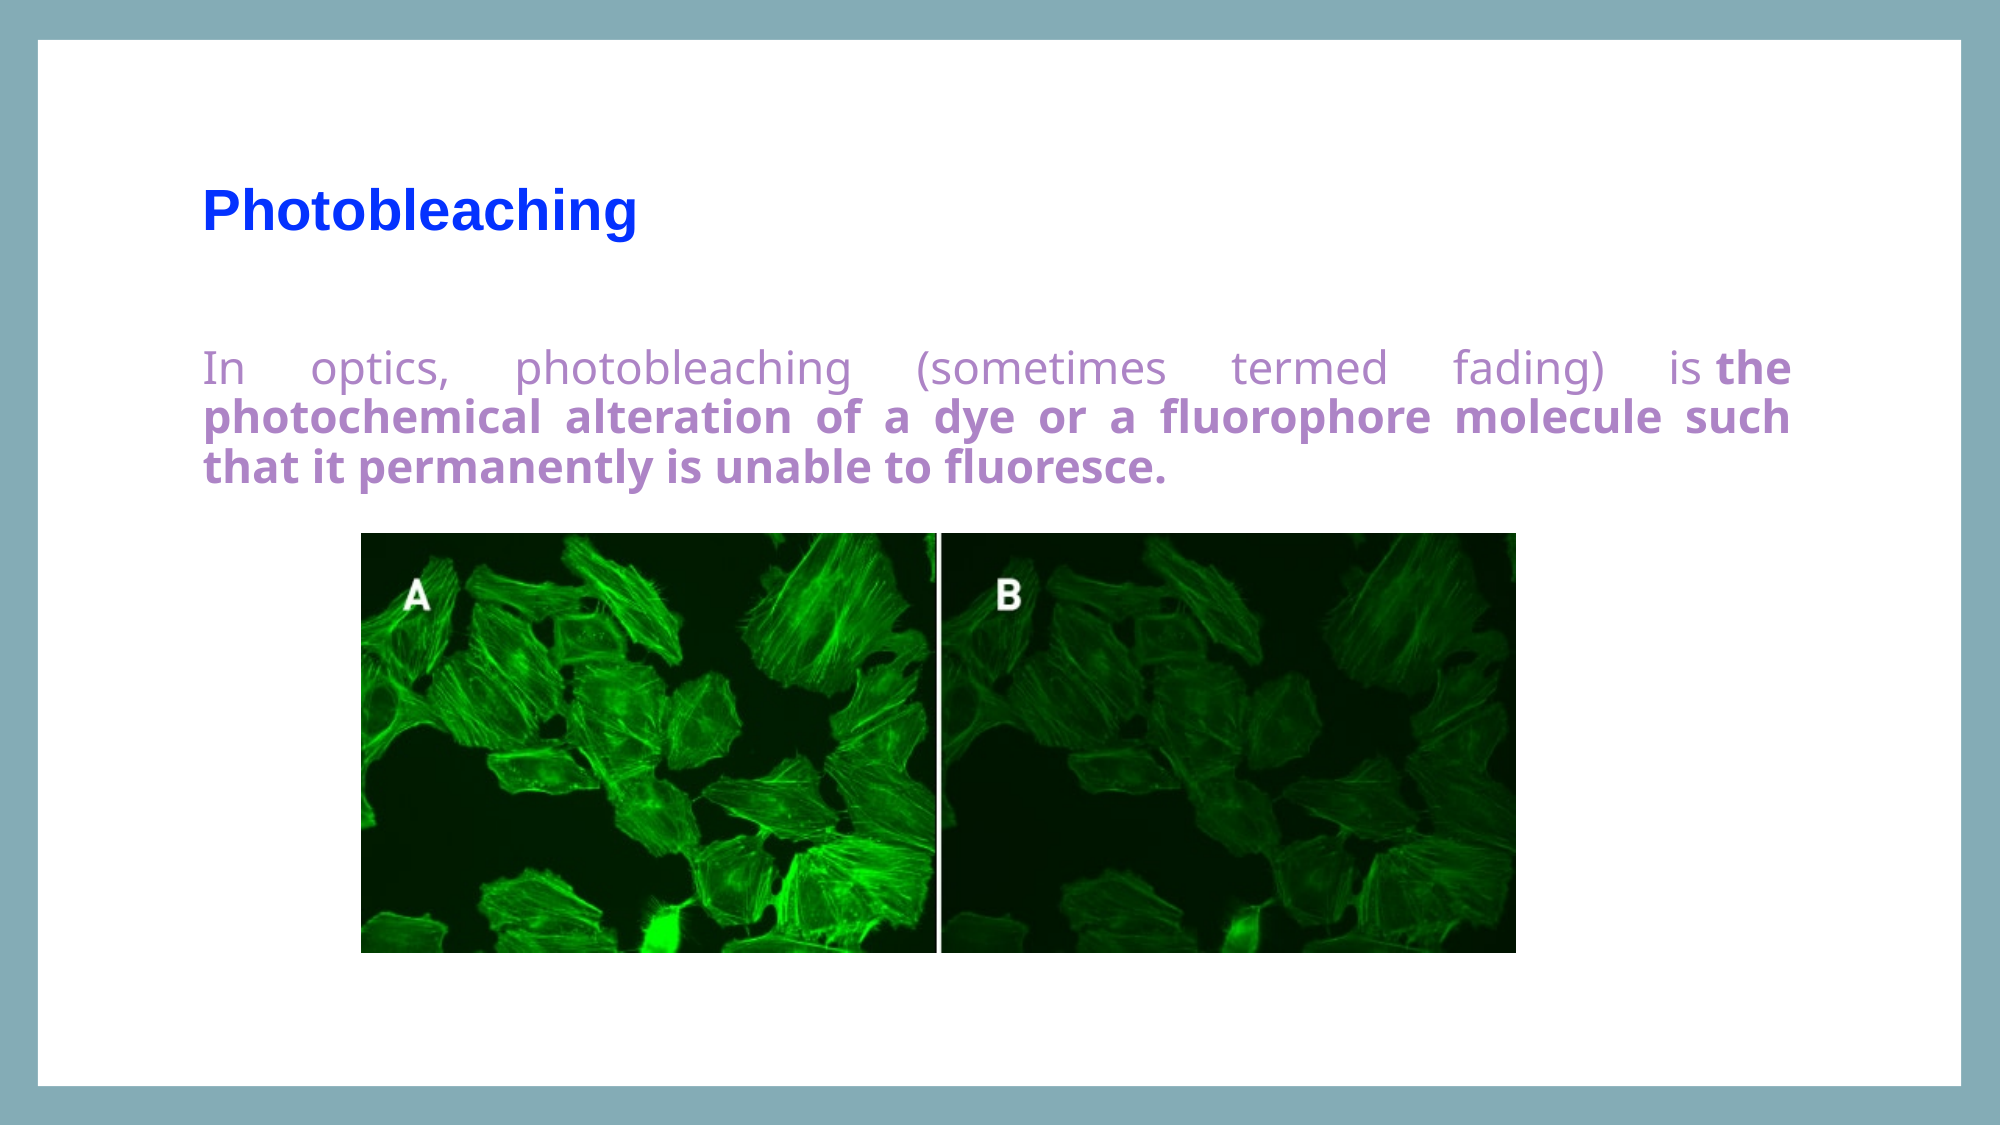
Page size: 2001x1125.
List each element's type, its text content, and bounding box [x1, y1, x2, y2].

picture [361, 532, 1516, 953]
list In optics, photobleaching (sometimes termed fading) is the photochemical alteration of a dye or a fluorophore molecule such that it permanently is unable to fluoresce. [187, 337, 1808, 1000]
title Photobleaching [187, 99, 1808, 323]
